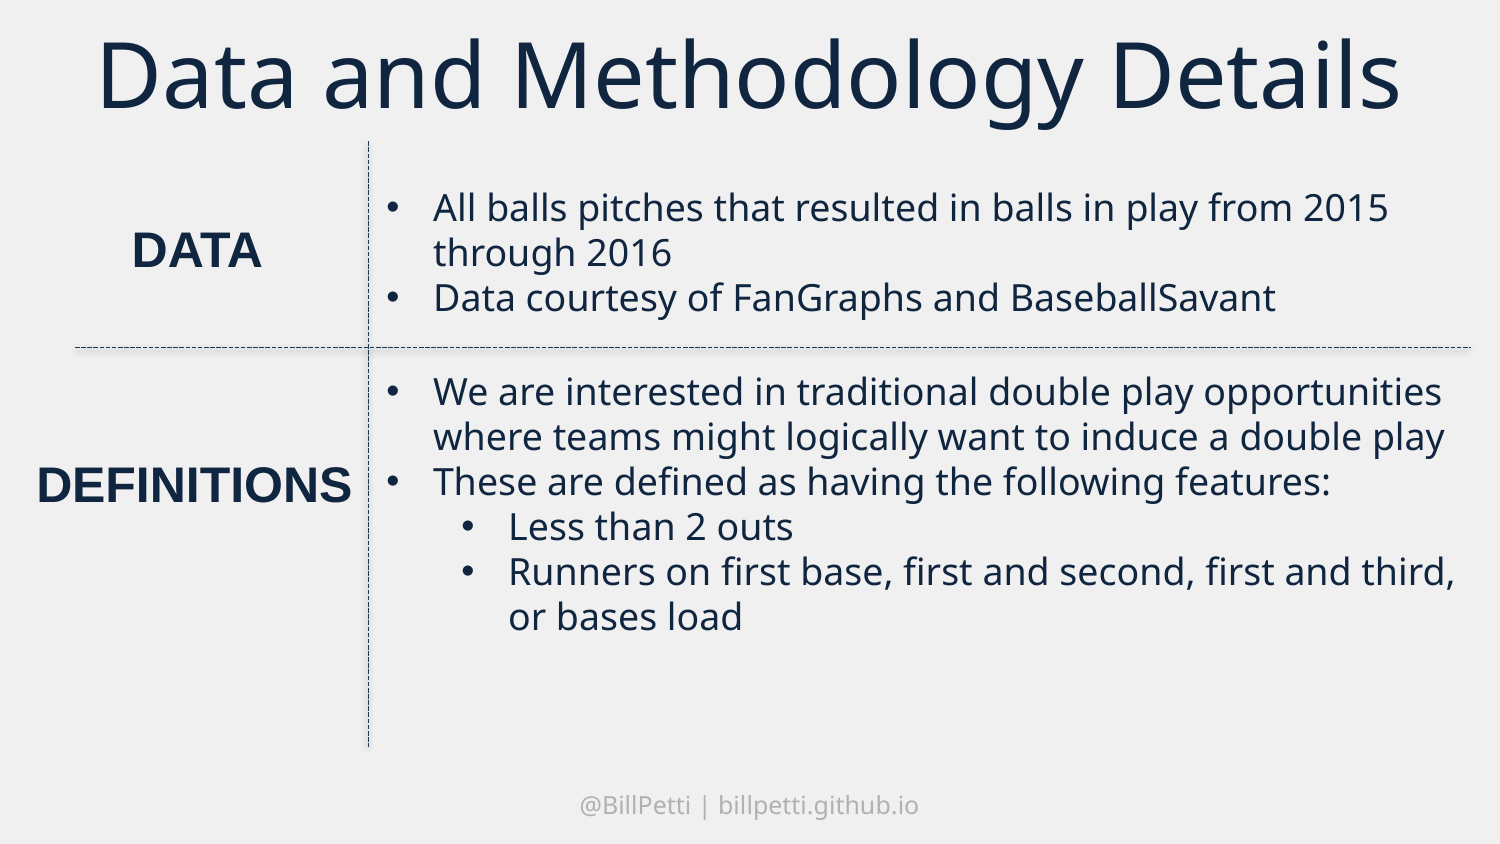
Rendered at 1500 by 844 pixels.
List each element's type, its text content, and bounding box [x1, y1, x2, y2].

title Data and Methodology Details [75, 1, 1425, 142]
text_box We are interested in traditional double play opportunities where teams might logically want to induce a double play These are defined as having the following features: Less than 2 outs Runners on first base, first and second, first and third, or bases load [373, 360, 1500, 645]
text_box DEFINITIONS [20, 444, 362, 520]
footer @BillPetti | billpetti.github.io [512, 782, 988, 827]
text_box DATA [23, 209, 362, 285]
text_box All balls pitches that resulted in balls in play from 2015 through 2016 Data courtesy of FanGraphs and BaseballSavant [373, 176, 1500, 326]
